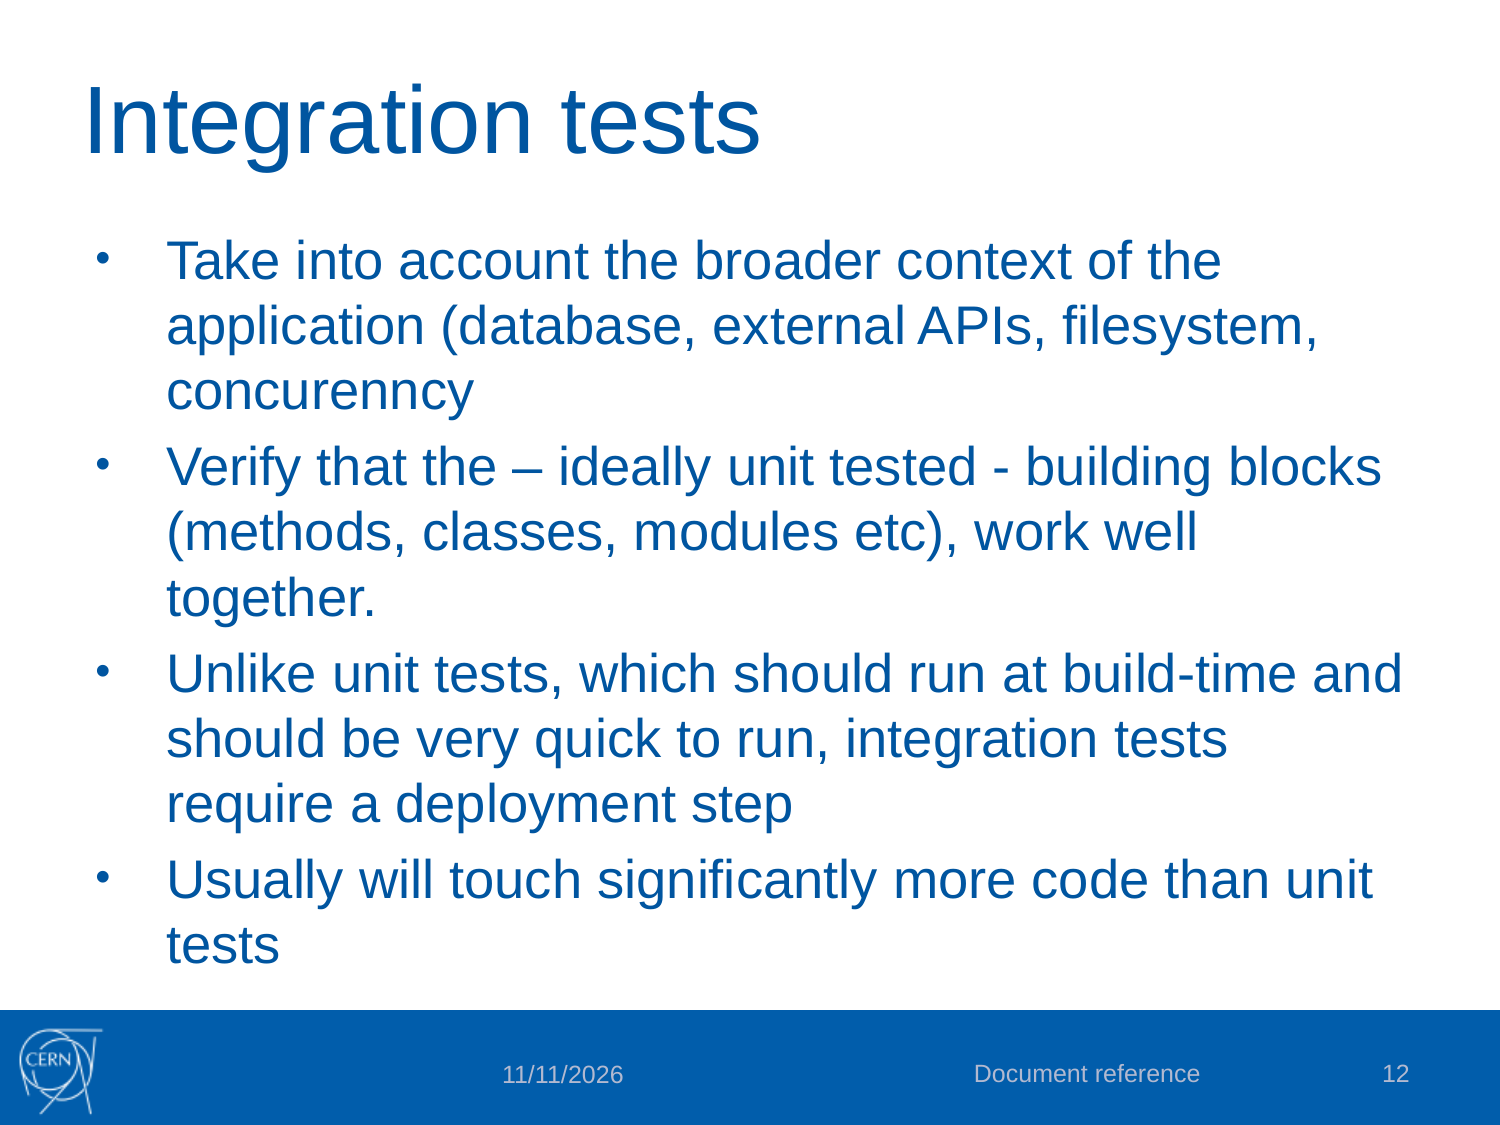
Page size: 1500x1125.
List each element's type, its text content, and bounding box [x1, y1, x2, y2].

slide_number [487, 1043, 838, 1104]
slide_number 12 [1342, 1042, 1425, 1103]
title Integration tests [75, 38, 1425, 193]
list Take into account the broader context of the application (database, external APIs, filesystem, concurenncy Verify that the – ideally unit tested - building blocks (methods, classes, modules etc), work well together. Unlike unit tests, which should run at build-time and should be very quick to run, integration tests require a deployment step Usually will touch significantly more code than unit tests [75, 217, 1425, 984]
footer Document reference [850, 1042, 1326, 1103]
